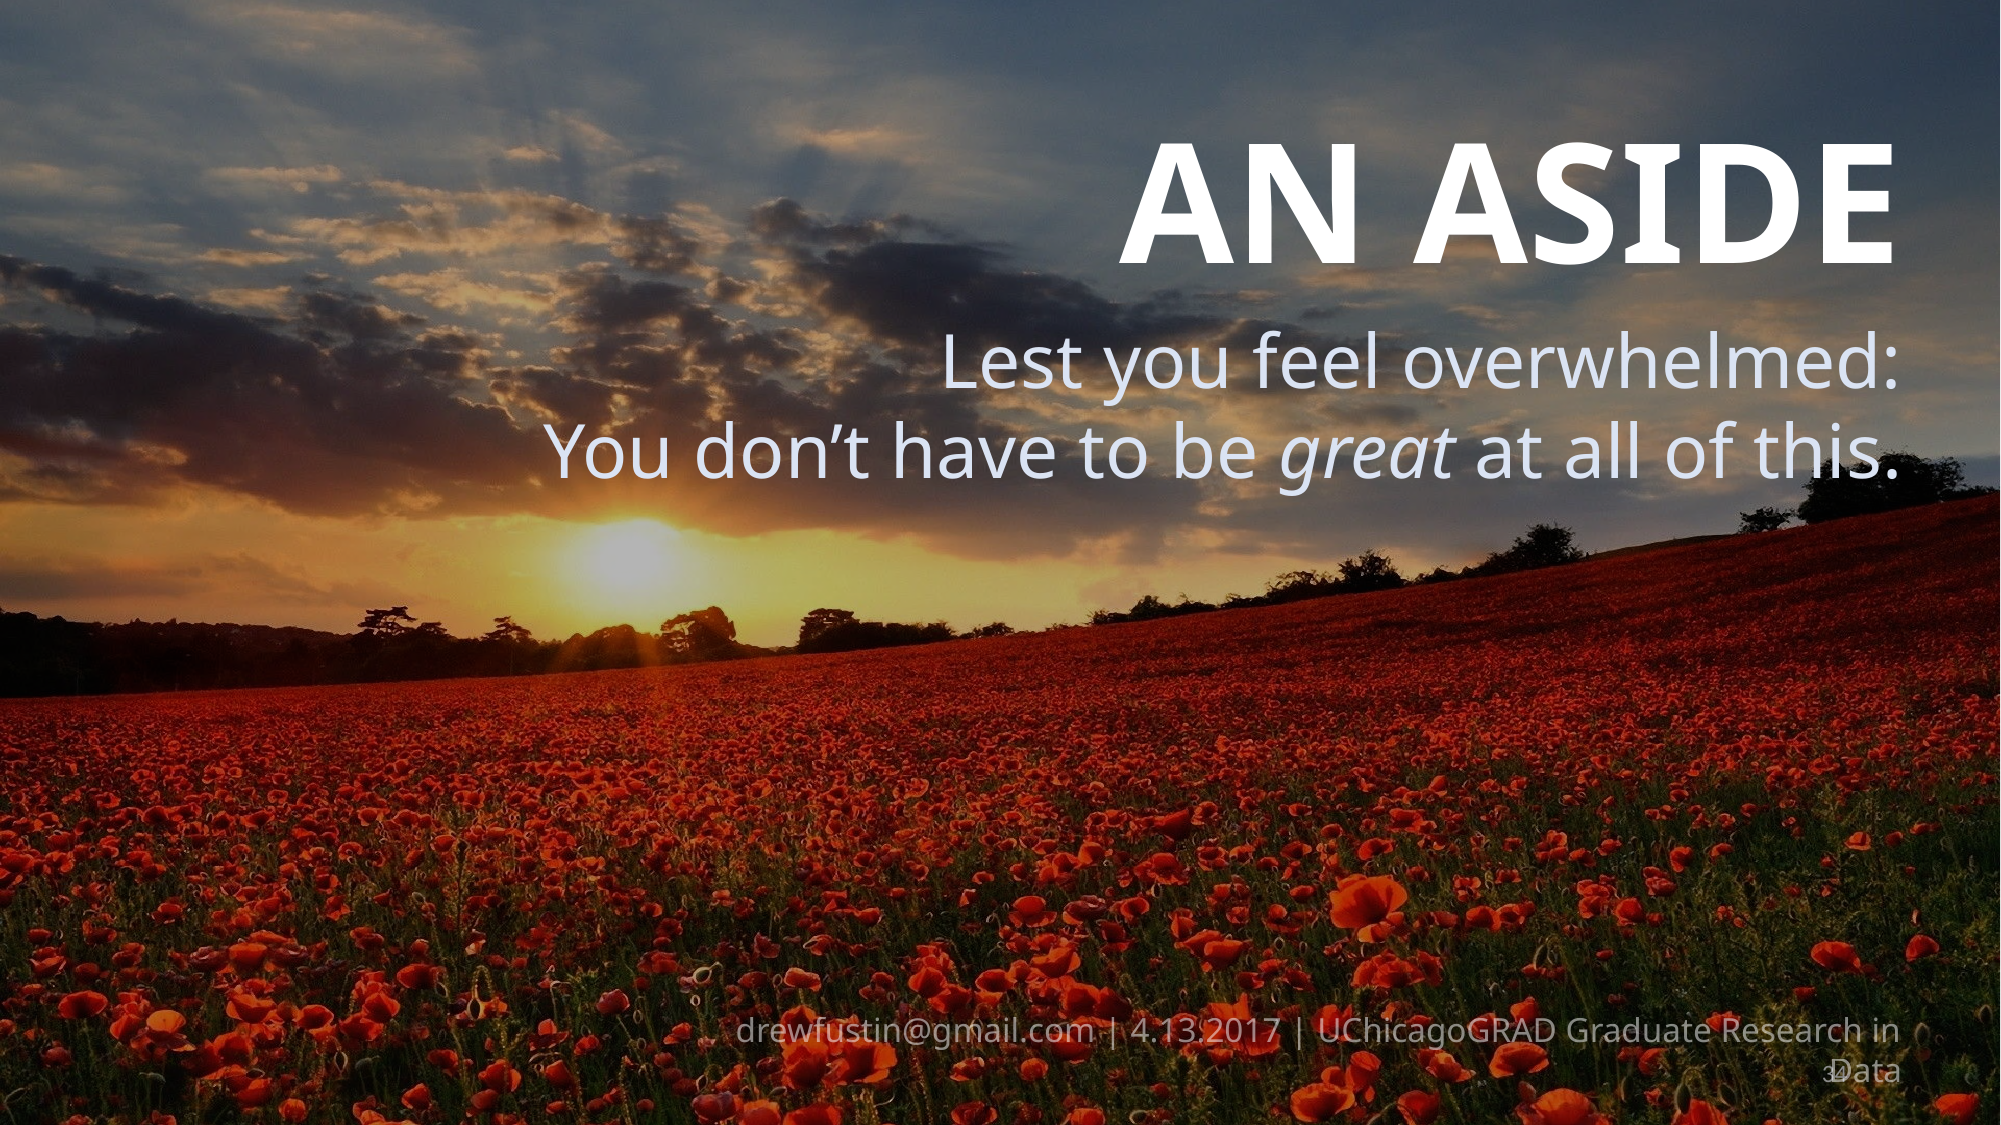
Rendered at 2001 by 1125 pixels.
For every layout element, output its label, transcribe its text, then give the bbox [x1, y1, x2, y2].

text_box drewfustin@gmail.com | 4.13.2017 | UChicagoGRAD Graduate Research in Data [717, 1002, 1918, 1097]
text_box AN ASIDE [0, 88, 1918, 304]
picture [0, 0, 2001, 1125]
slide_number 34 [1412, 1097, 1863, 1103]
text_box Lest you feel overwhelmed: You don’t have to be great at all of this. [79, 306, 1918, 501]
